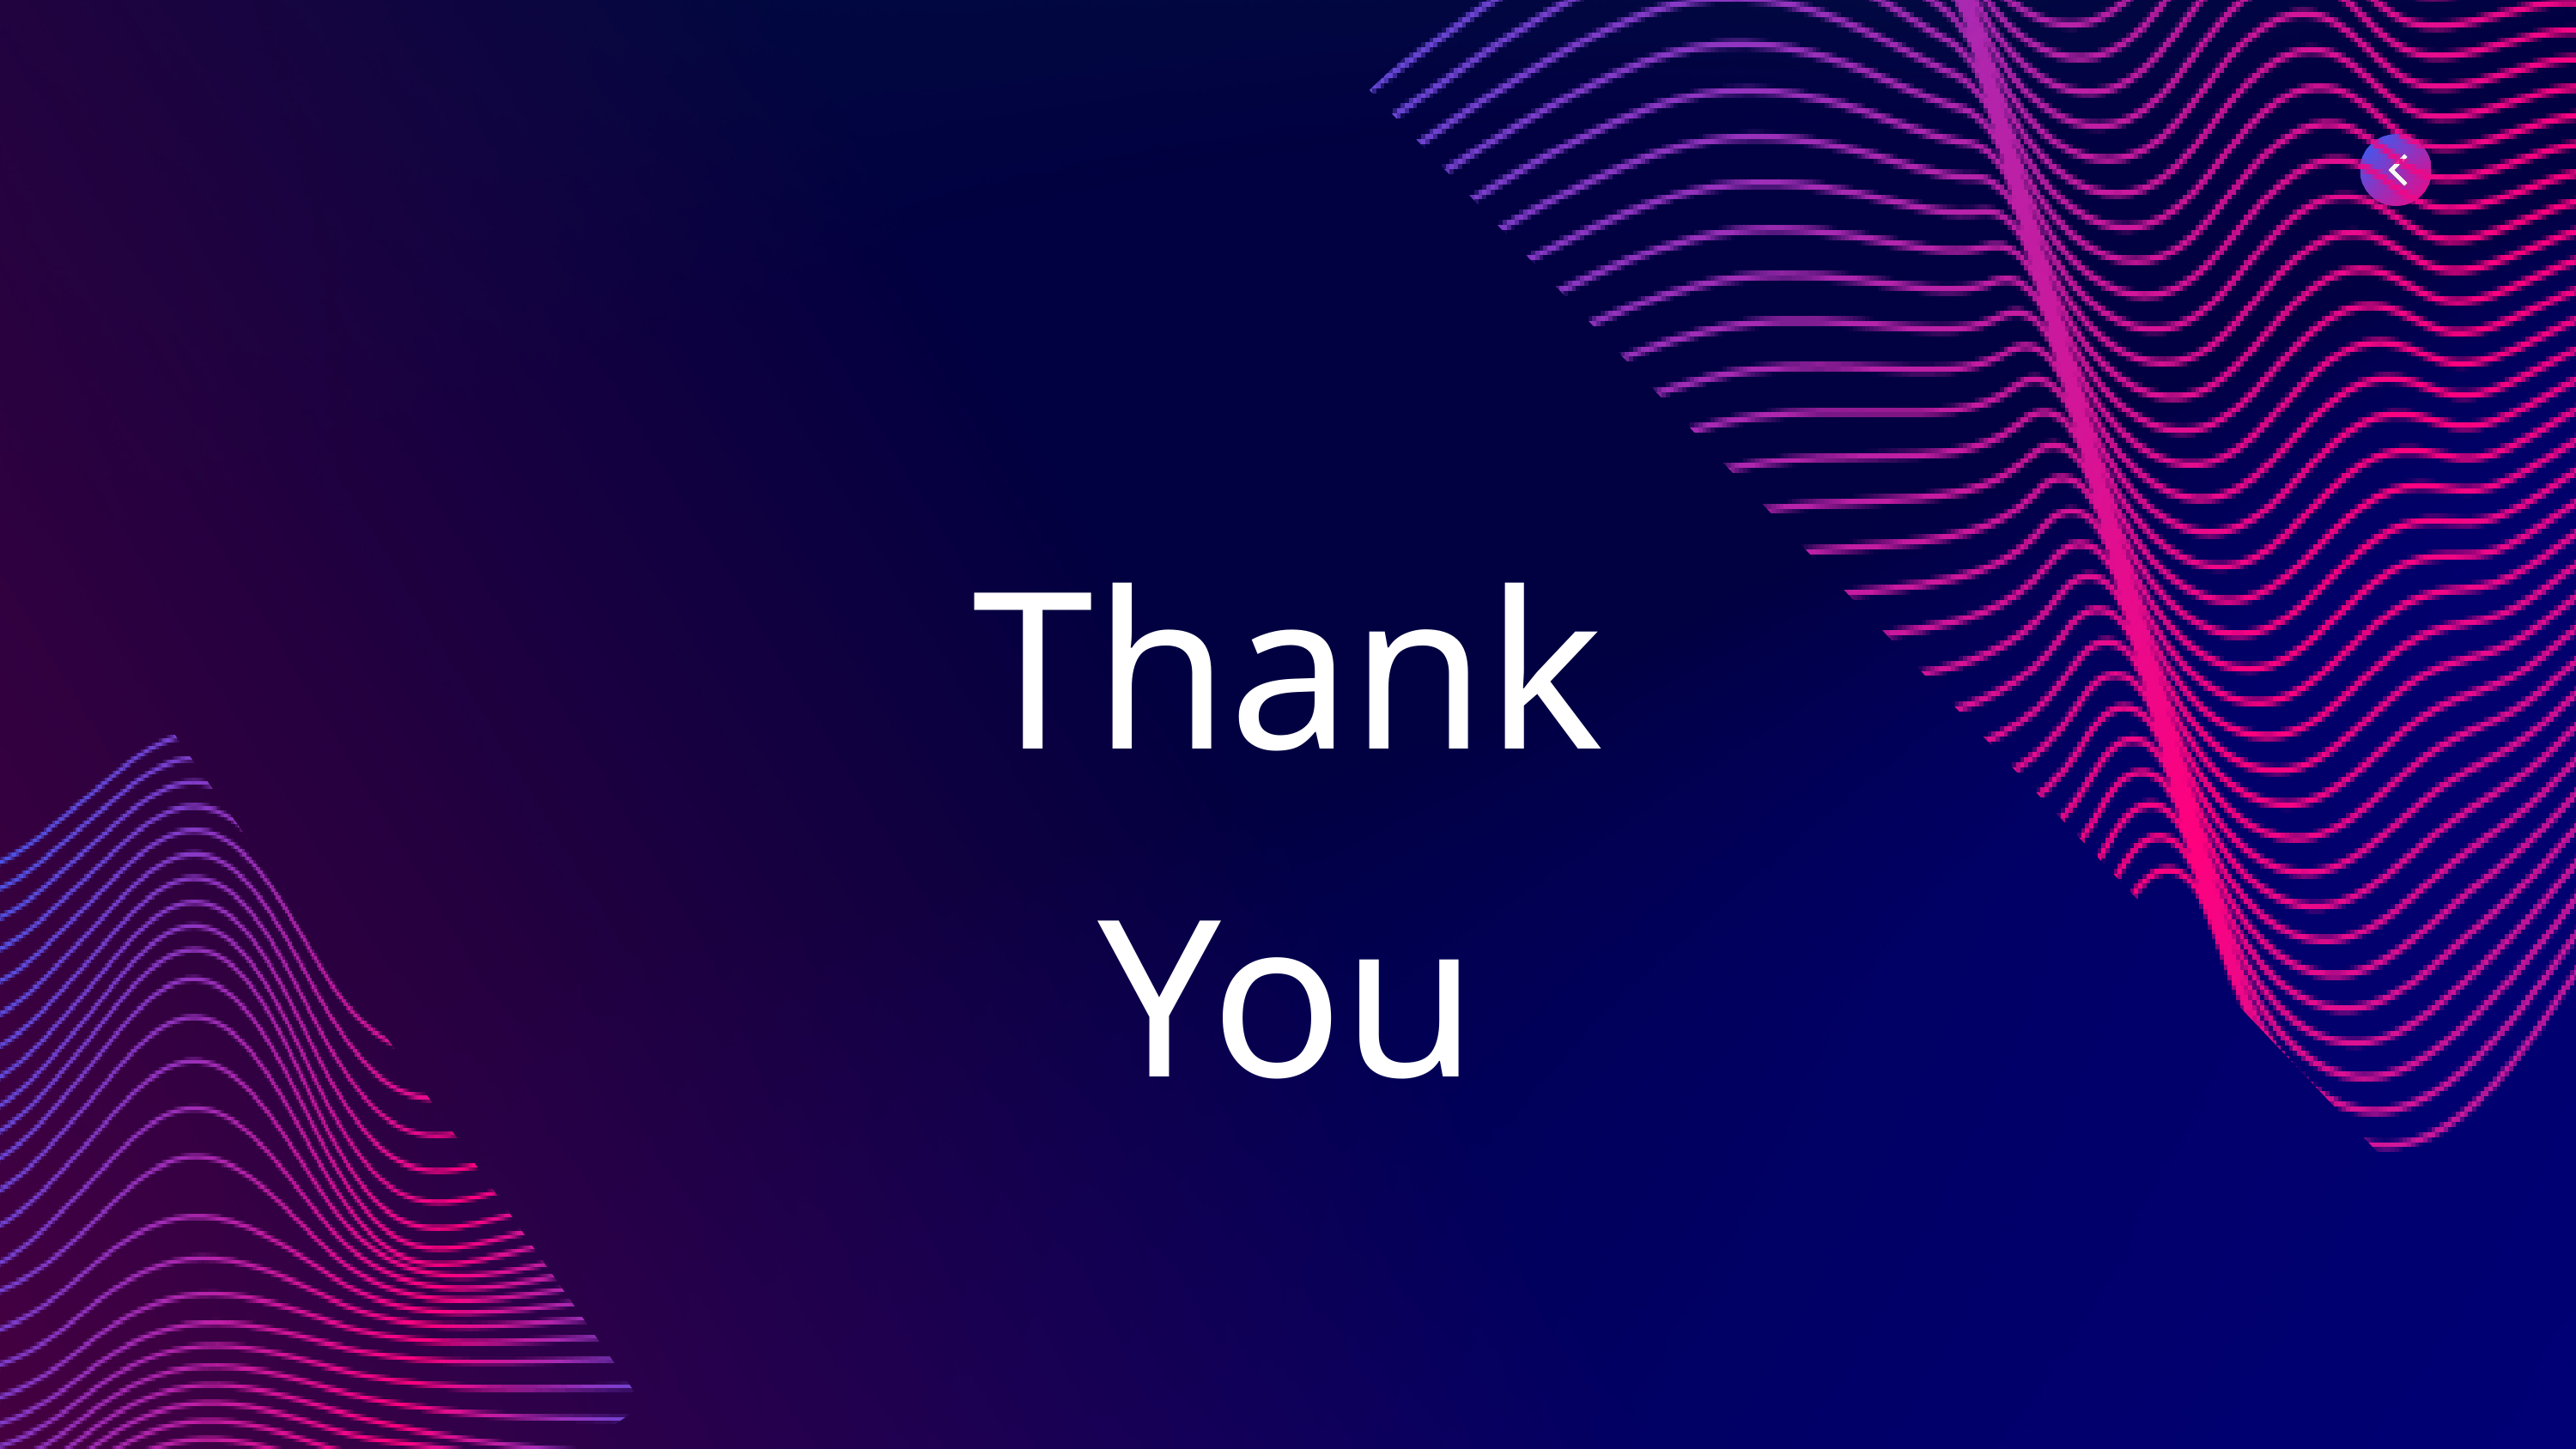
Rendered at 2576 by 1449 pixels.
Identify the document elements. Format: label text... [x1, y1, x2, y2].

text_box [2360, 134, 2432, 206]
text_box [0, 585, 644, 1449]
text_box [0, 0, 2576, 1449]
text_box [1369, 0, 2576, 1249]
text_box Thank You [761, 465, 1815, 1121]
